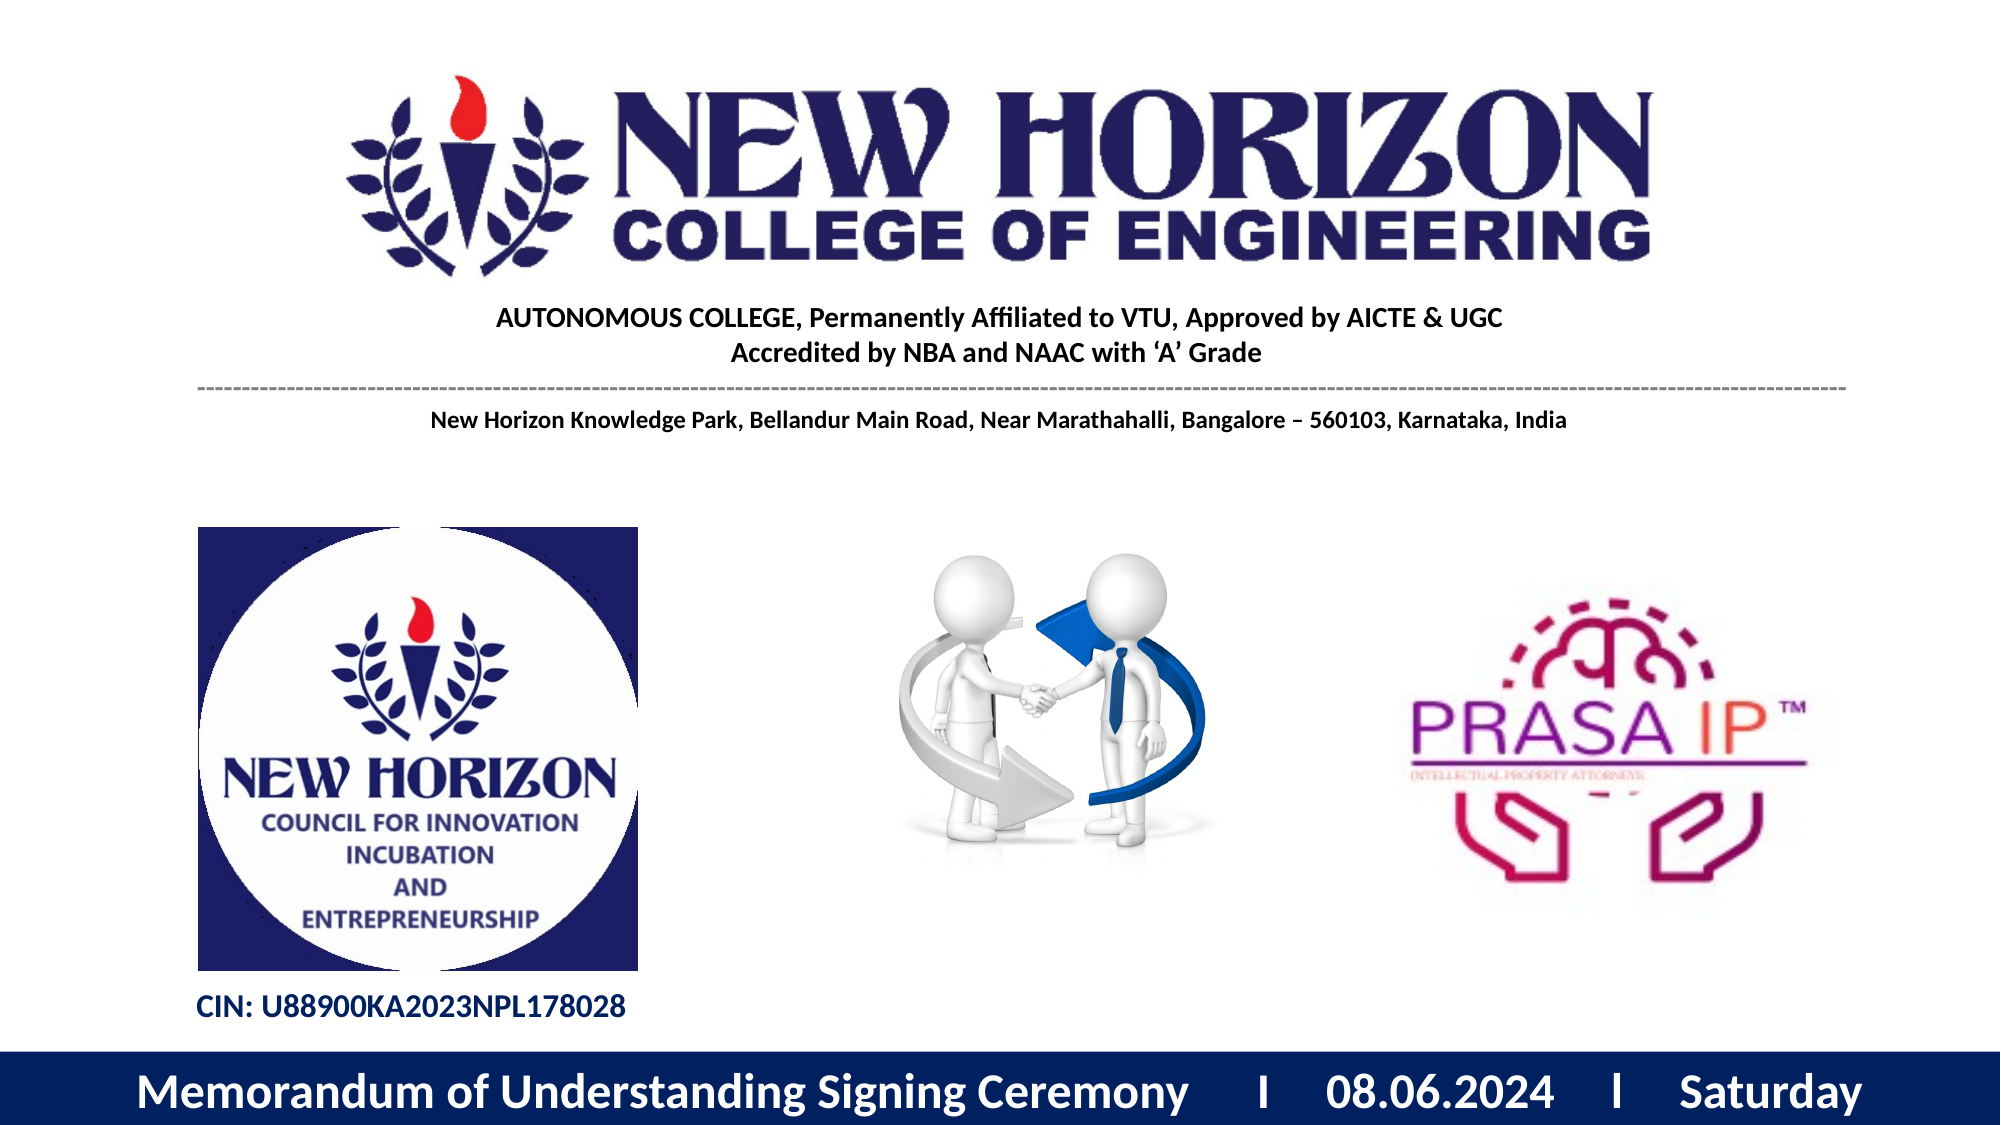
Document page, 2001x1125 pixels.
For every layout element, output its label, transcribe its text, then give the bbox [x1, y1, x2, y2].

text_box CIN: U88900KA2023NPL178028 [181, 976, 654, 1032]
text_box Memorandum of Understanding Signing Ceremony I 08.06.2024 l Saturday [0, 1051, 2000, 1125]
text_box AUTONOMOUS COLLEGE, Permanently Affiliated to VTU, Approved by AICTE & UGC Accredited by NBA and NAAC with ‘A’ Grade ---------------------------------------------------------------------------------------------------------------------------------------------------------------------------------------- New Horizon Knowledge Park, Bellandur Main Road, Near Marathahalli, Bangalore – 560103, Karnataka, India [0, 290, 2000, 441]
picture [197, 526, 638, 971]
picture [1362, 511, 1858, 971]
picture [875, 544, 1228, 875]
picture [346, 69, 1654, 282]
